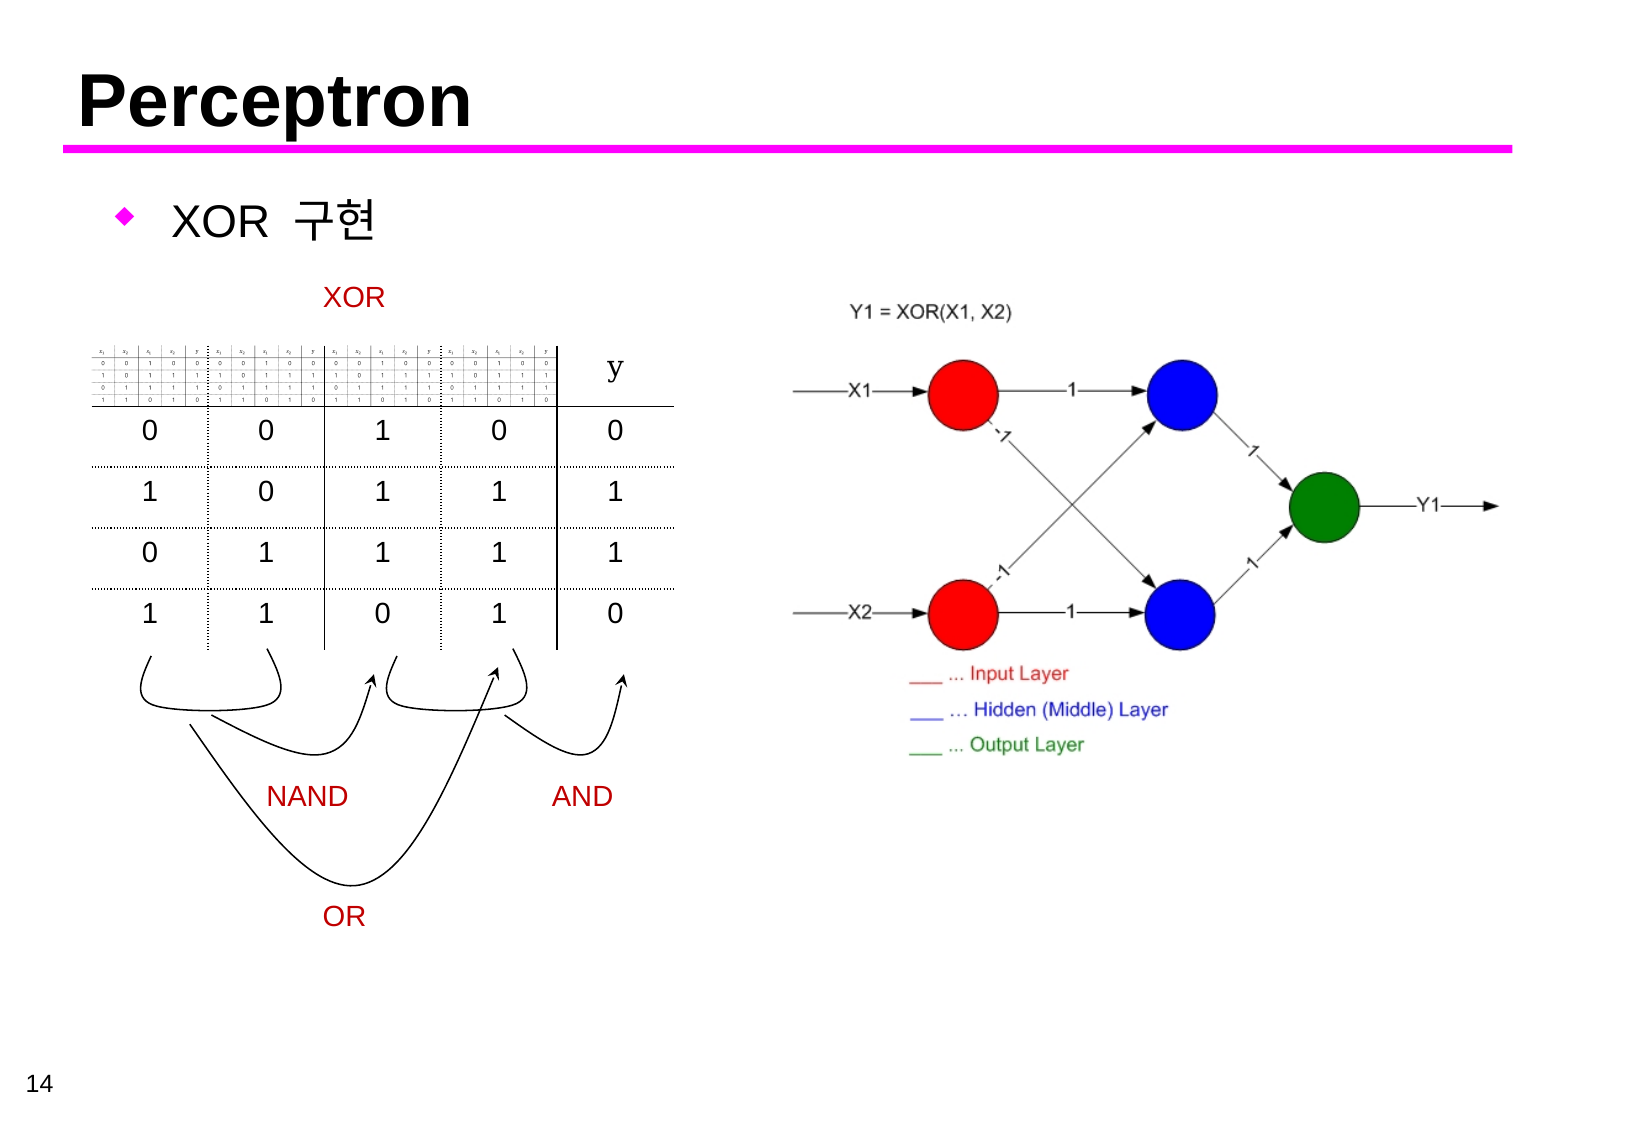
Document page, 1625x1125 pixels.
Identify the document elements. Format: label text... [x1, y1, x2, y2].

text_box [386, 648, 527, 711]
table_cell 1 [325, 528, 441, 589]
text_box OR [308, 889, 382, 940]
table_cell 1 [92, 467, 208, 528]
text_box [504, 674, 628, 756]
table_header [441, 346, 556, 406]
table_cell 1 [558, 528, 674, 589]
table_cell 0 [92, 528, 208, 589]
picture [792, 298, 1501, 758]
text_box XOR [308, 270, 402, 321]
table_cell 0 [208, 407, 324, 467]
table_header [325, 346, 441, 406]
text_box [211, 674, 377, 719]
title Perceptron [62, 42, 1500, 149]
table_cell 0 [558, 407, 674, 467]
list XOR 구현 [99, 172, 1510, 256]
text_box AND [537, 770, 629, 820]
table_cell 0 [208, 467, 324, 528]
table_cell 1 [558, 467, 674, 528]
table_cell 1 [208, 528, 324, 589]
table_cell 0 [325, 589, 441, 650]
table_cell 1 [441, 589, 556, 650]
table_header [208, 346, 324, 406]
table_cell 1 [325, 407, 441, 467]
table_header y [558, 346, 674, 406]
table_cell 1 [208, 589, 324, 650]
table_cell 1 [92, 589, 208, 650]
table_header [92, 346, 208, 406]
text_box [140, 648, 281, 711]
table_cell 1 [441, 467, 556, 528]
slide_number 14 [0, 1071, 69, 1094]
table_cell 0 [92, 407, 208, 467]
text_box [189, 687, 481, 886]
table_cell 1 [441, 528, 556, 589]
table_cell 0 [441, 407, 556, 467]
table_cell 1 [325, 467, 441, 528]
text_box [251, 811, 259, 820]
table_cell 0 [558, 589, 674, 650]
